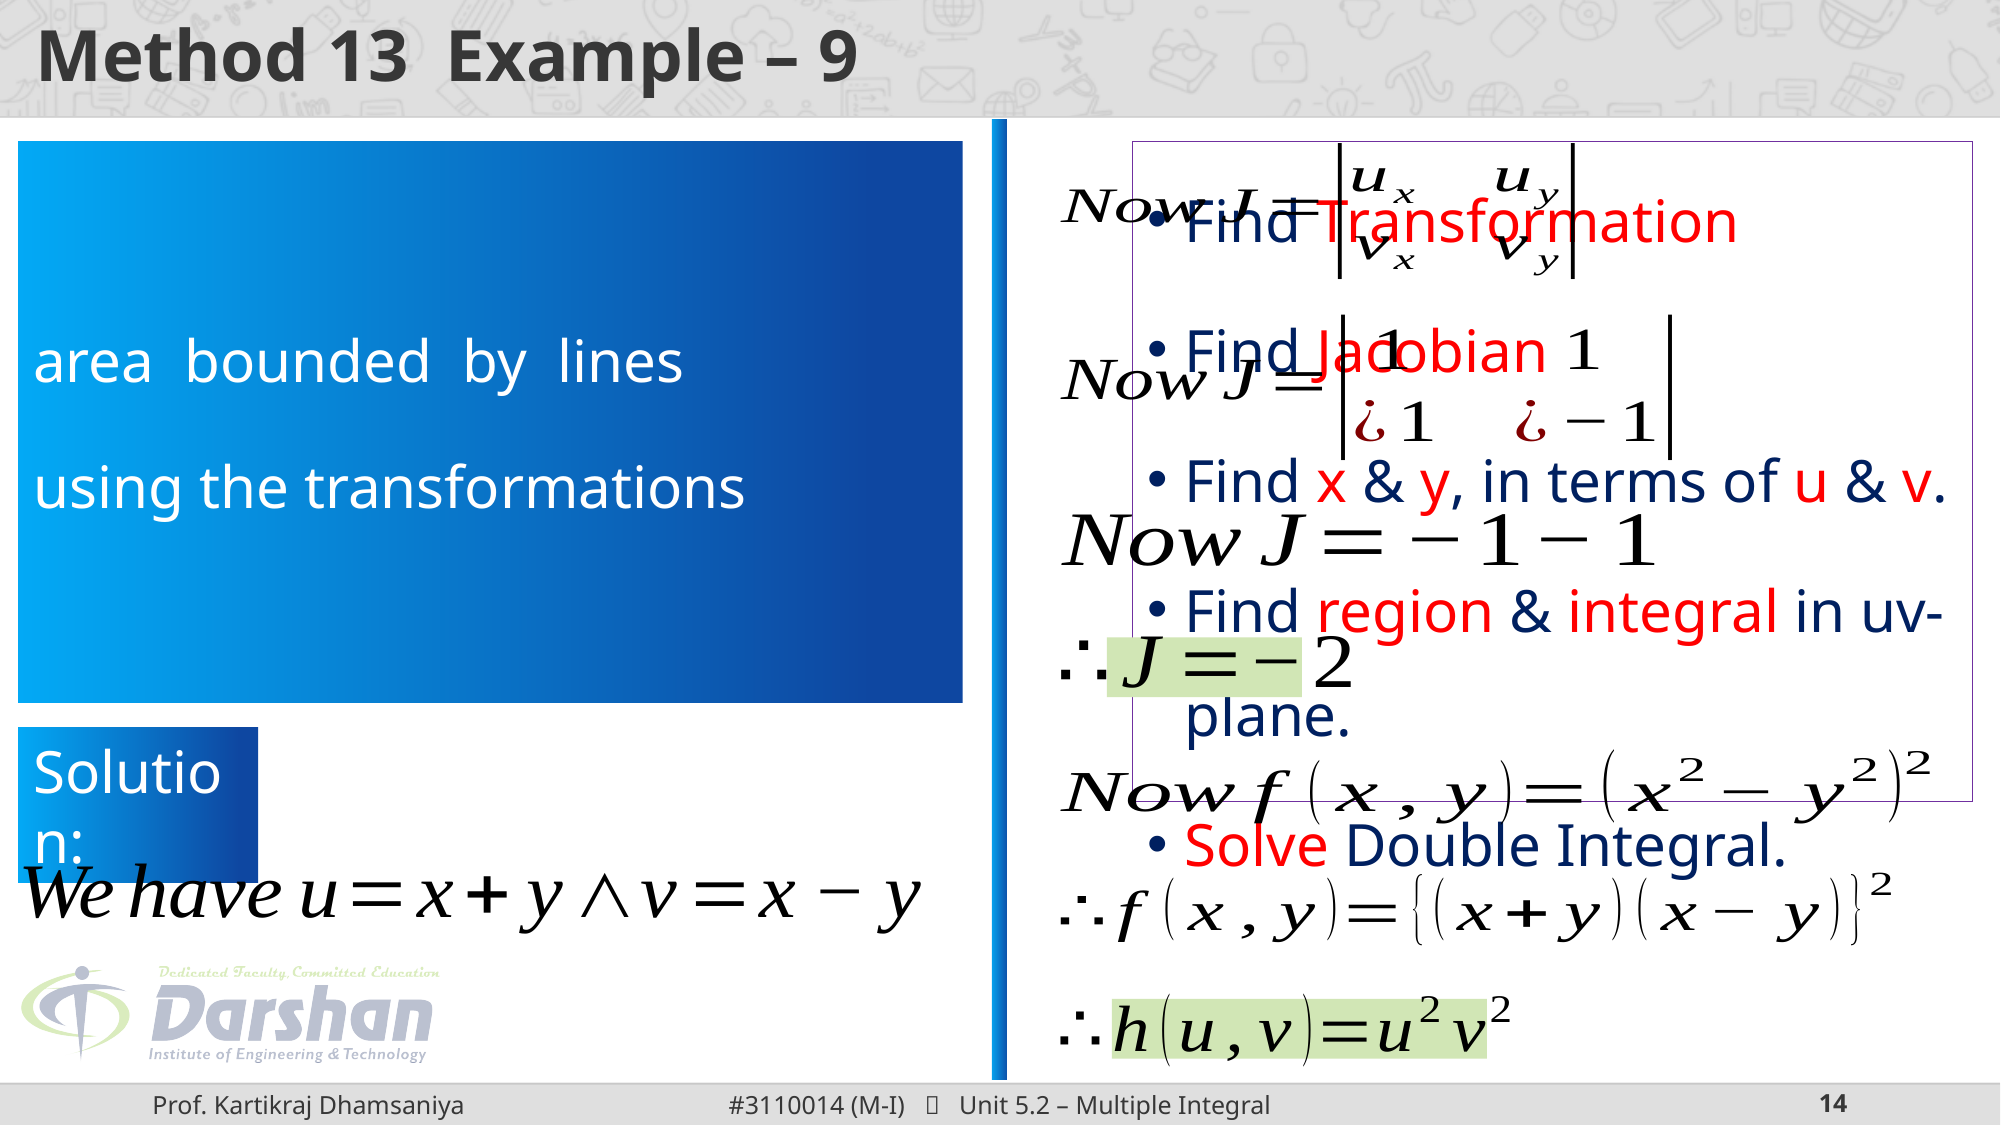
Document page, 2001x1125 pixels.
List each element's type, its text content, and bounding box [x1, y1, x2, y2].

text_box [1164, 998, 1309, 1059]
text_box [991, 119, 1007, 1080]
text_box Find Transformation Find Jacobian Find x & y, in terms of u & v. Find region & integral in uv-plane. Solve Double Integral. [1132, 141, 1973, 802]
text_box [1111, 998, 1167, 1059]
text_box [1106, 637, 1302, 698]
text_box [1306, 998, 1487, 1059]
text_box Solution: [18, 727, 259, 883]
